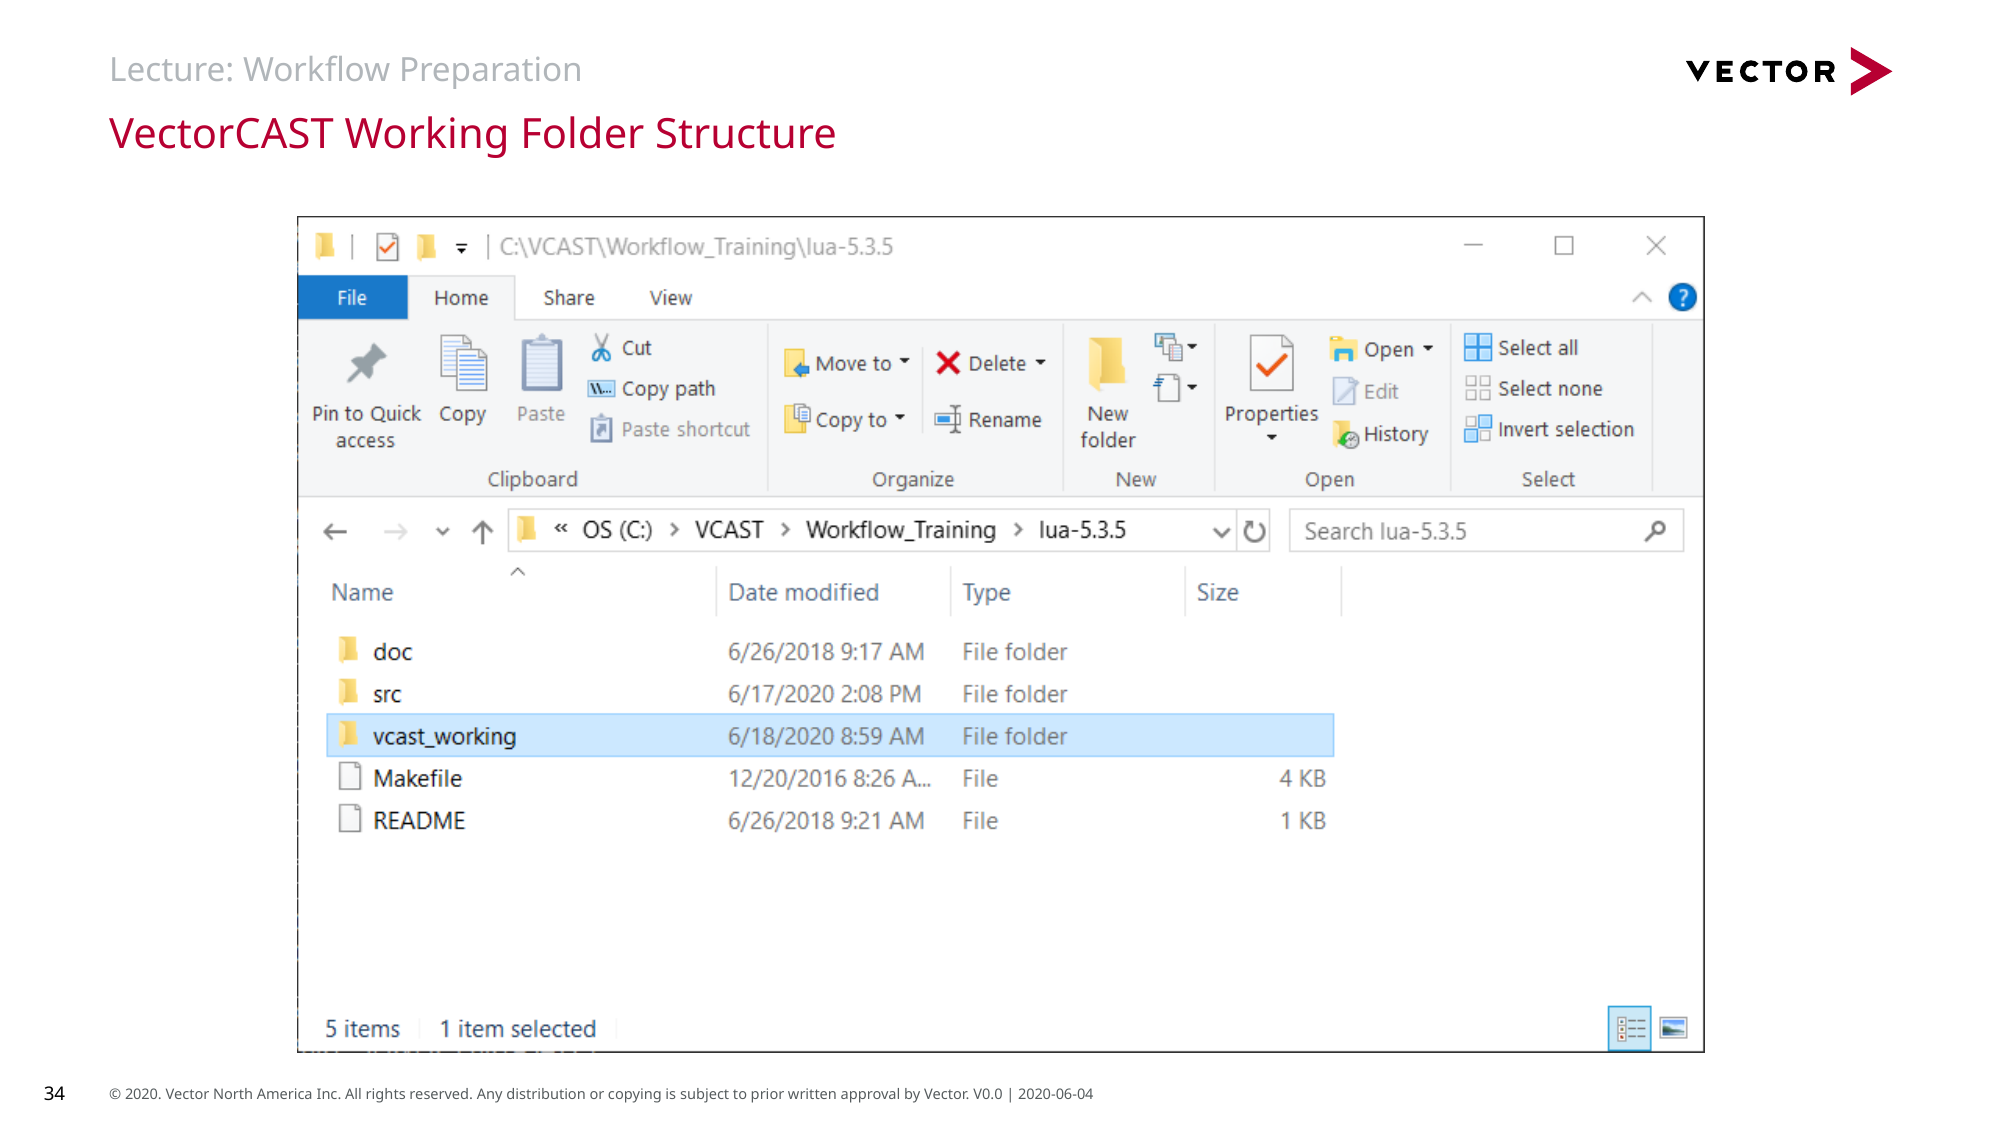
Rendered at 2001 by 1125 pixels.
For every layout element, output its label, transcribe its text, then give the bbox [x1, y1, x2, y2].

list VectorCAST Working Folder Structure [109, 103, 1577, 157]
title Lecture: Workflow Preparation [109, 41, 1577, 89]
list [297, 216, 1705, 1053]
